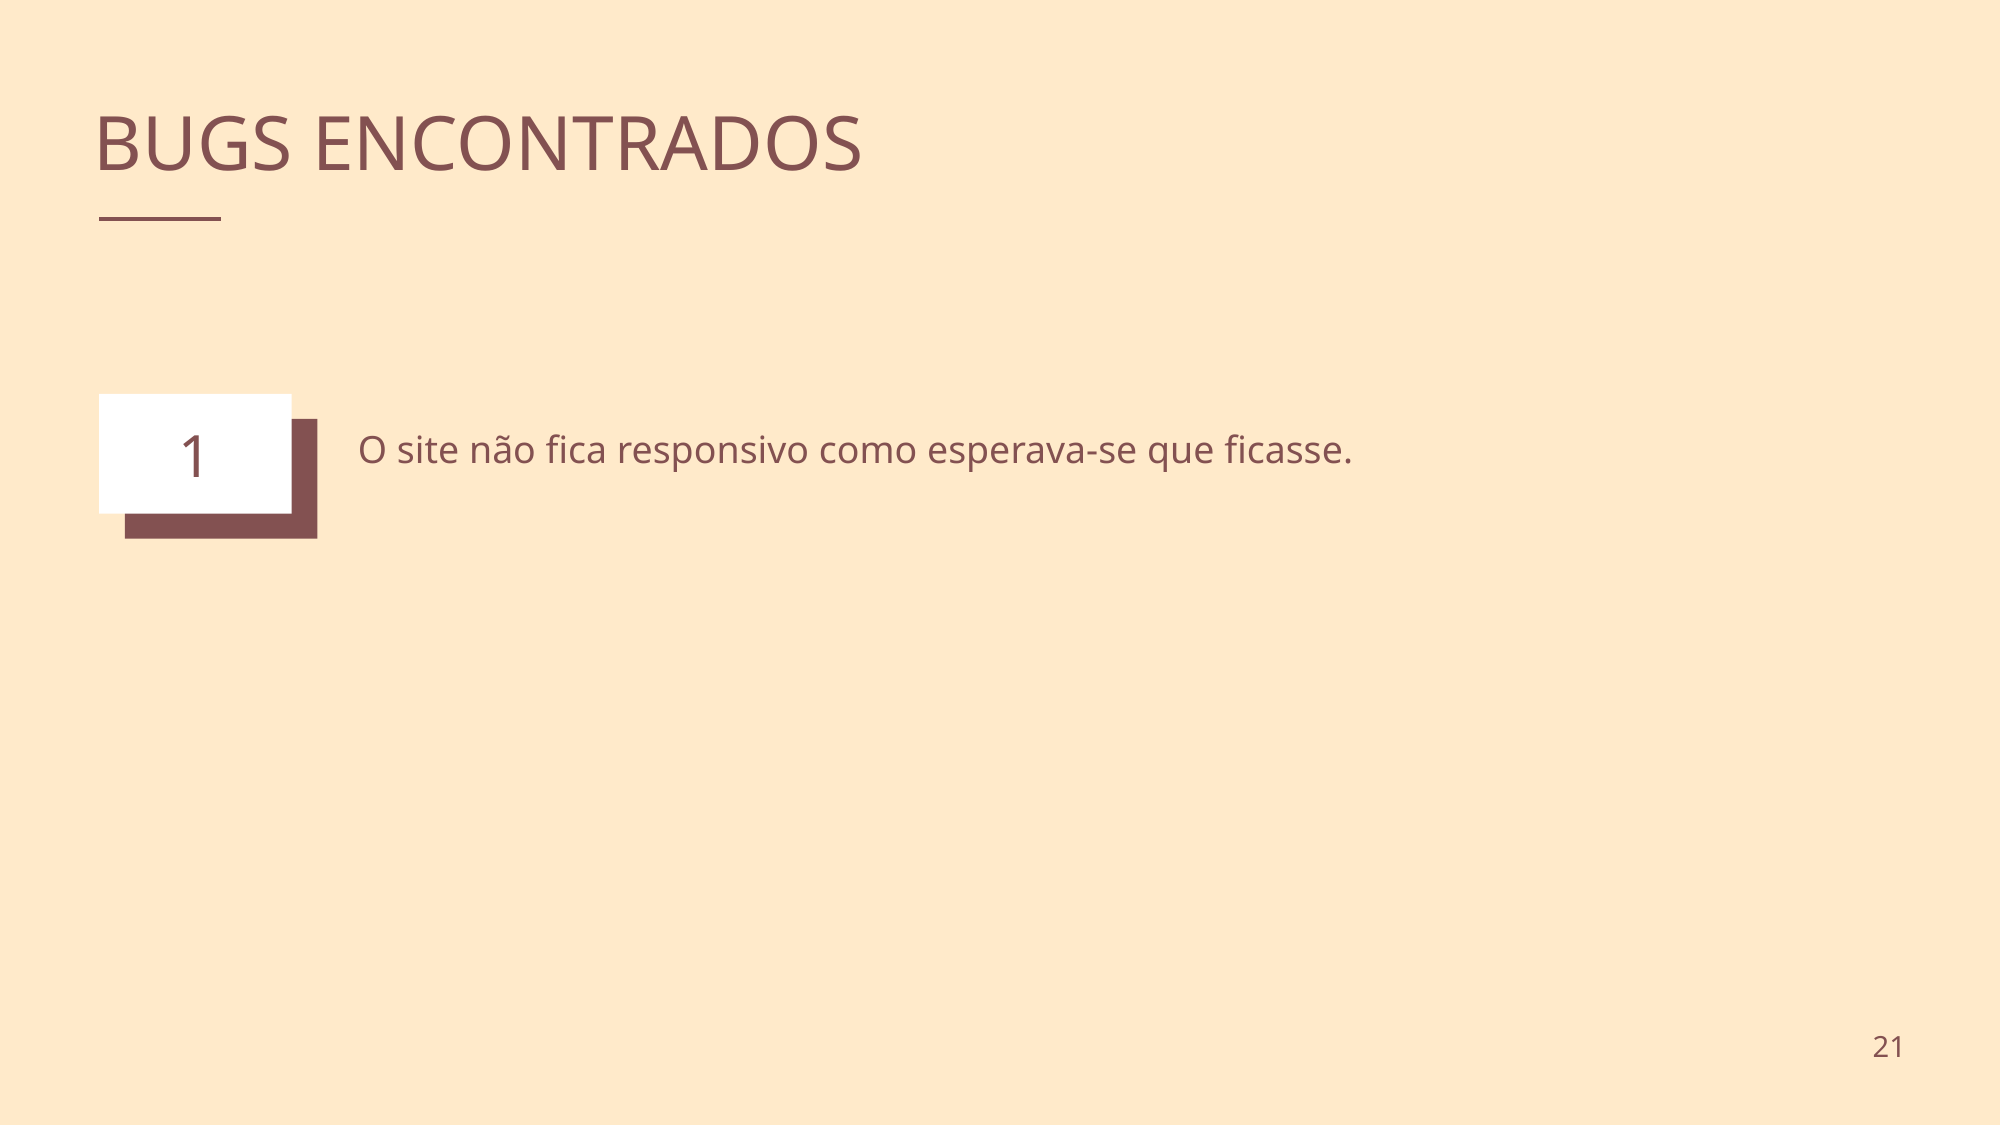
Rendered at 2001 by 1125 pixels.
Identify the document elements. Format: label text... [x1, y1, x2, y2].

text_box 21 [1843, 1020, 1935, 1071]
text_box BUGS ENCONTRADOS [78, 87, 1659, 193]
text_box [124, 418, 318, 540]
text_box 1 [98, 393, 293, 515]
text_box O site não fica responsivo como esperava-se que ficasse. [343, 418, 1660, 479]
